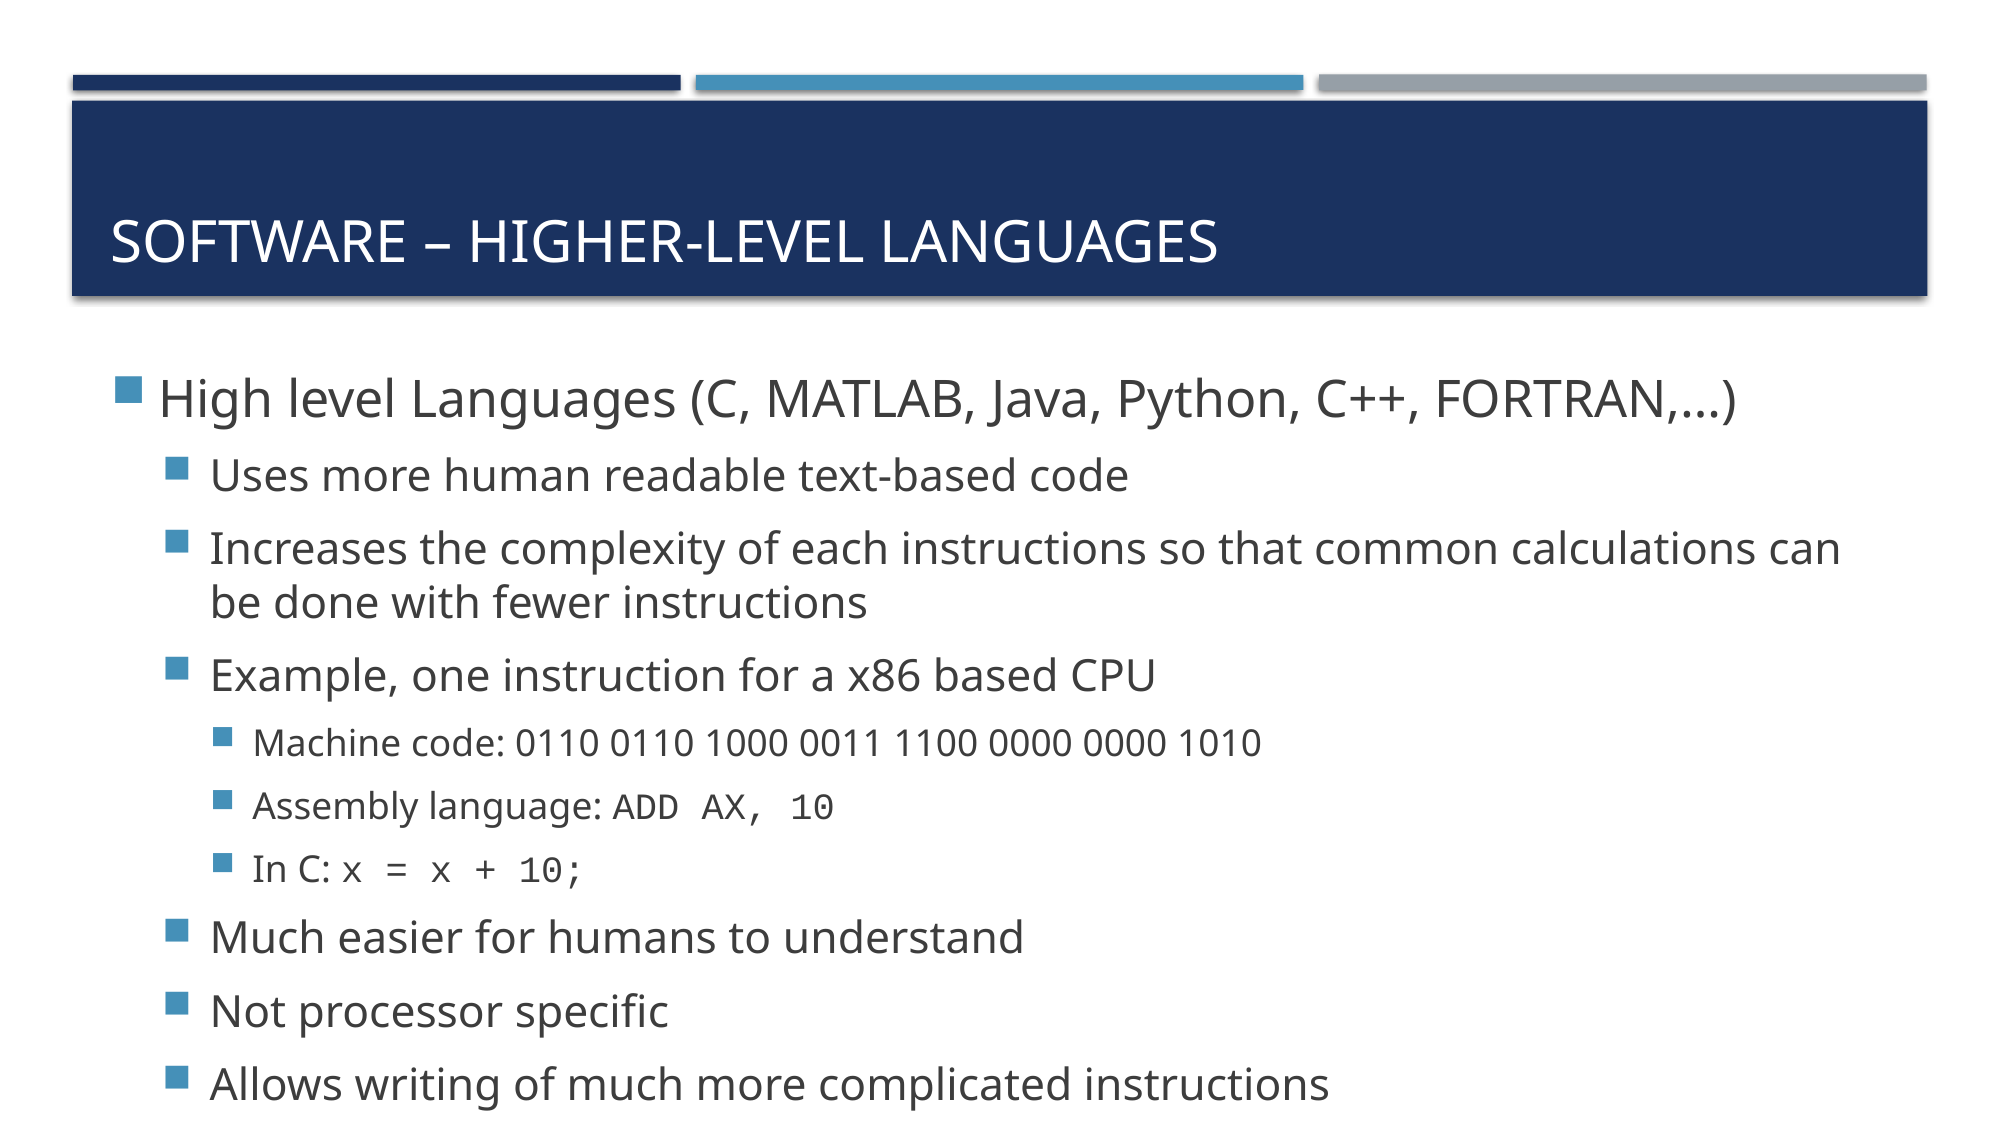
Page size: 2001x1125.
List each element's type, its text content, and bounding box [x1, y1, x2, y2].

title SOFTWARE – Higher-Level LANGUAGEs [95, 115, 1905, 282]
list High level Languages (C, MATLAB, Java, Python, C++, FORTRAN,…) Uses more human readable text-based code Increases the complexity of each instructions so that common calculations can be done with fewer instructions Example, one instruction for a x86 based CPU Machine code: 0110 0110 1000 0011 1100 0000 0000 1010 Assembly language: ADD AX, 10 In C: x = x + 10; Much easier for humans to understand Not processor specific Allows writing of much more complicated instructions [95, 357, 1905, 1125]
